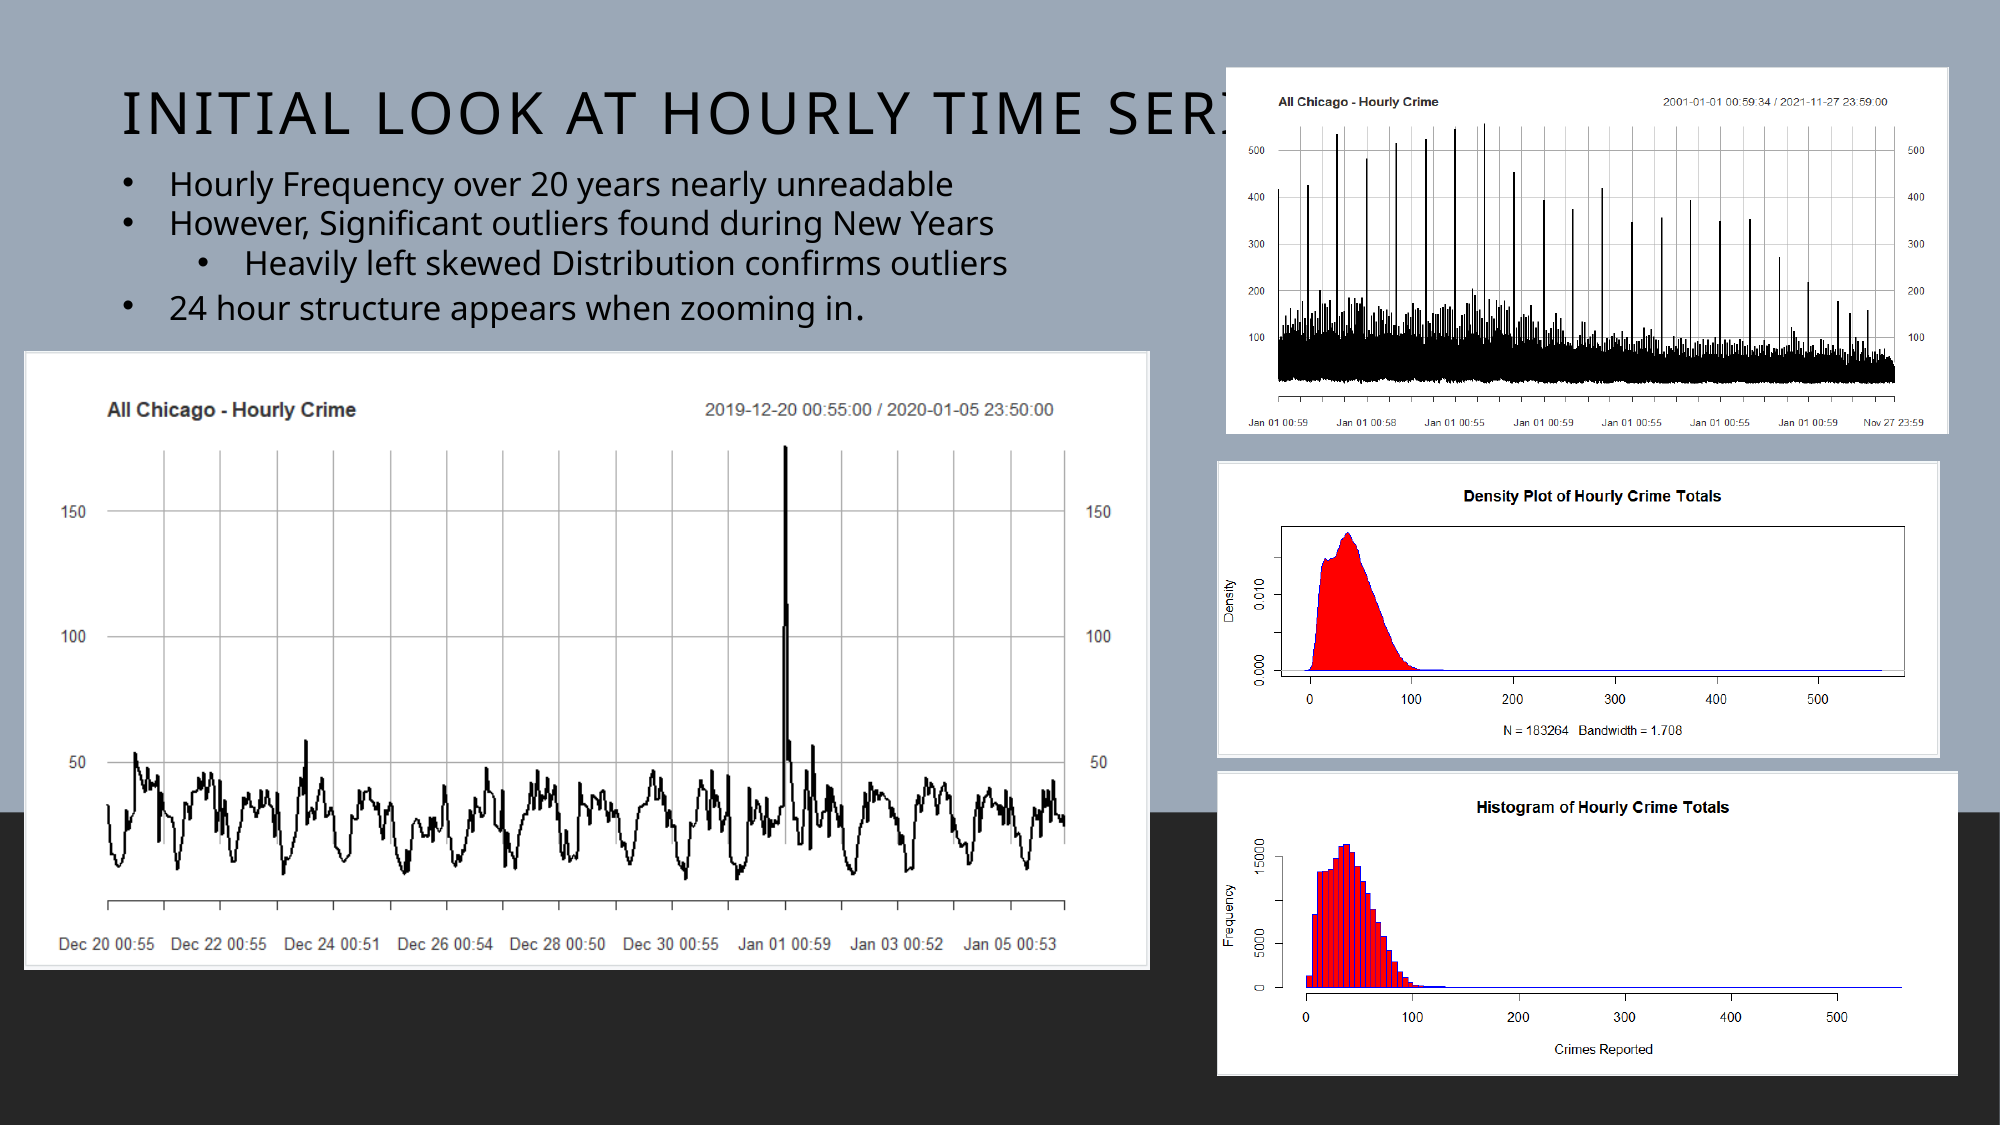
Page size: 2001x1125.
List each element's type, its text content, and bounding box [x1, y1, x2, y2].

picture [1217, 460, 1940, 758]
text_box Hourly Frequency over 20 years nearly unreadable However, Significant outliers found during New Years Heavily left skewed Distribution confirms outliers 24 hour structure appears when zooming in. [107, 155, 1028, 335]
picture [1217, 771, 1959, 1076]
picture [23, 350, 1150, 971]
text_box [0, 811, 2000, 1125]
picture [1225, 67, 1950, 434]
subtitle Initial Look at Hourly Time series [107, 61, 1758, 249]
text_box [0, 0, 2000, 811]
